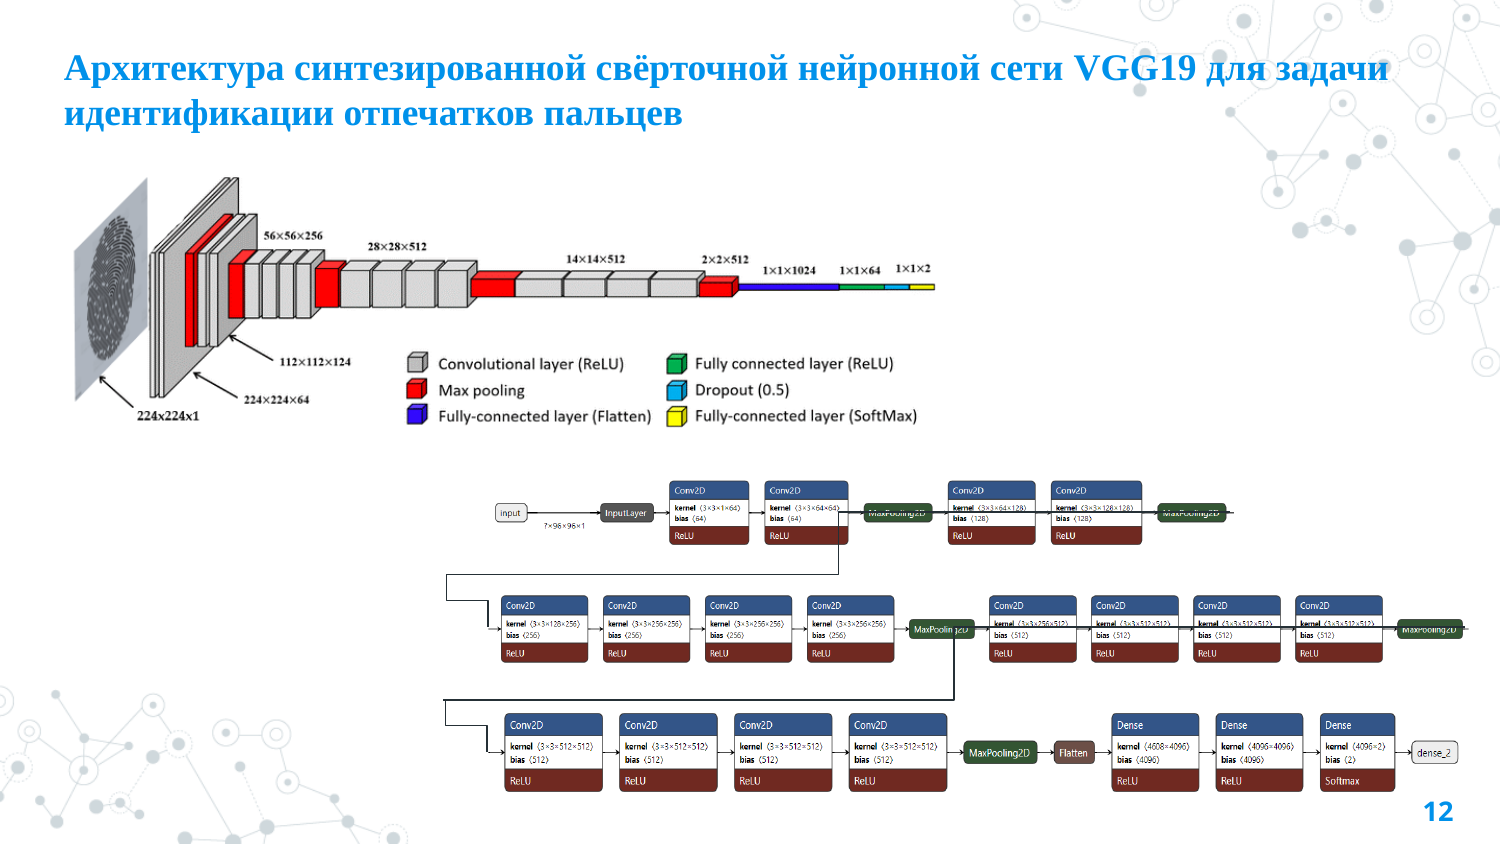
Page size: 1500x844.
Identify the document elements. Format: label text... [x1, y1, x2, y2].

slide_number 12 [1378, 807, 1469, 844]
title Архитектура синтезированной свёрточной нейронной сети VGG19 для задачи идентификации отпечатков пальцев [49, 21, 1451, 148]
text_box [442, 466, 1492, 800]
picture [0, 0, 1500, 844]
